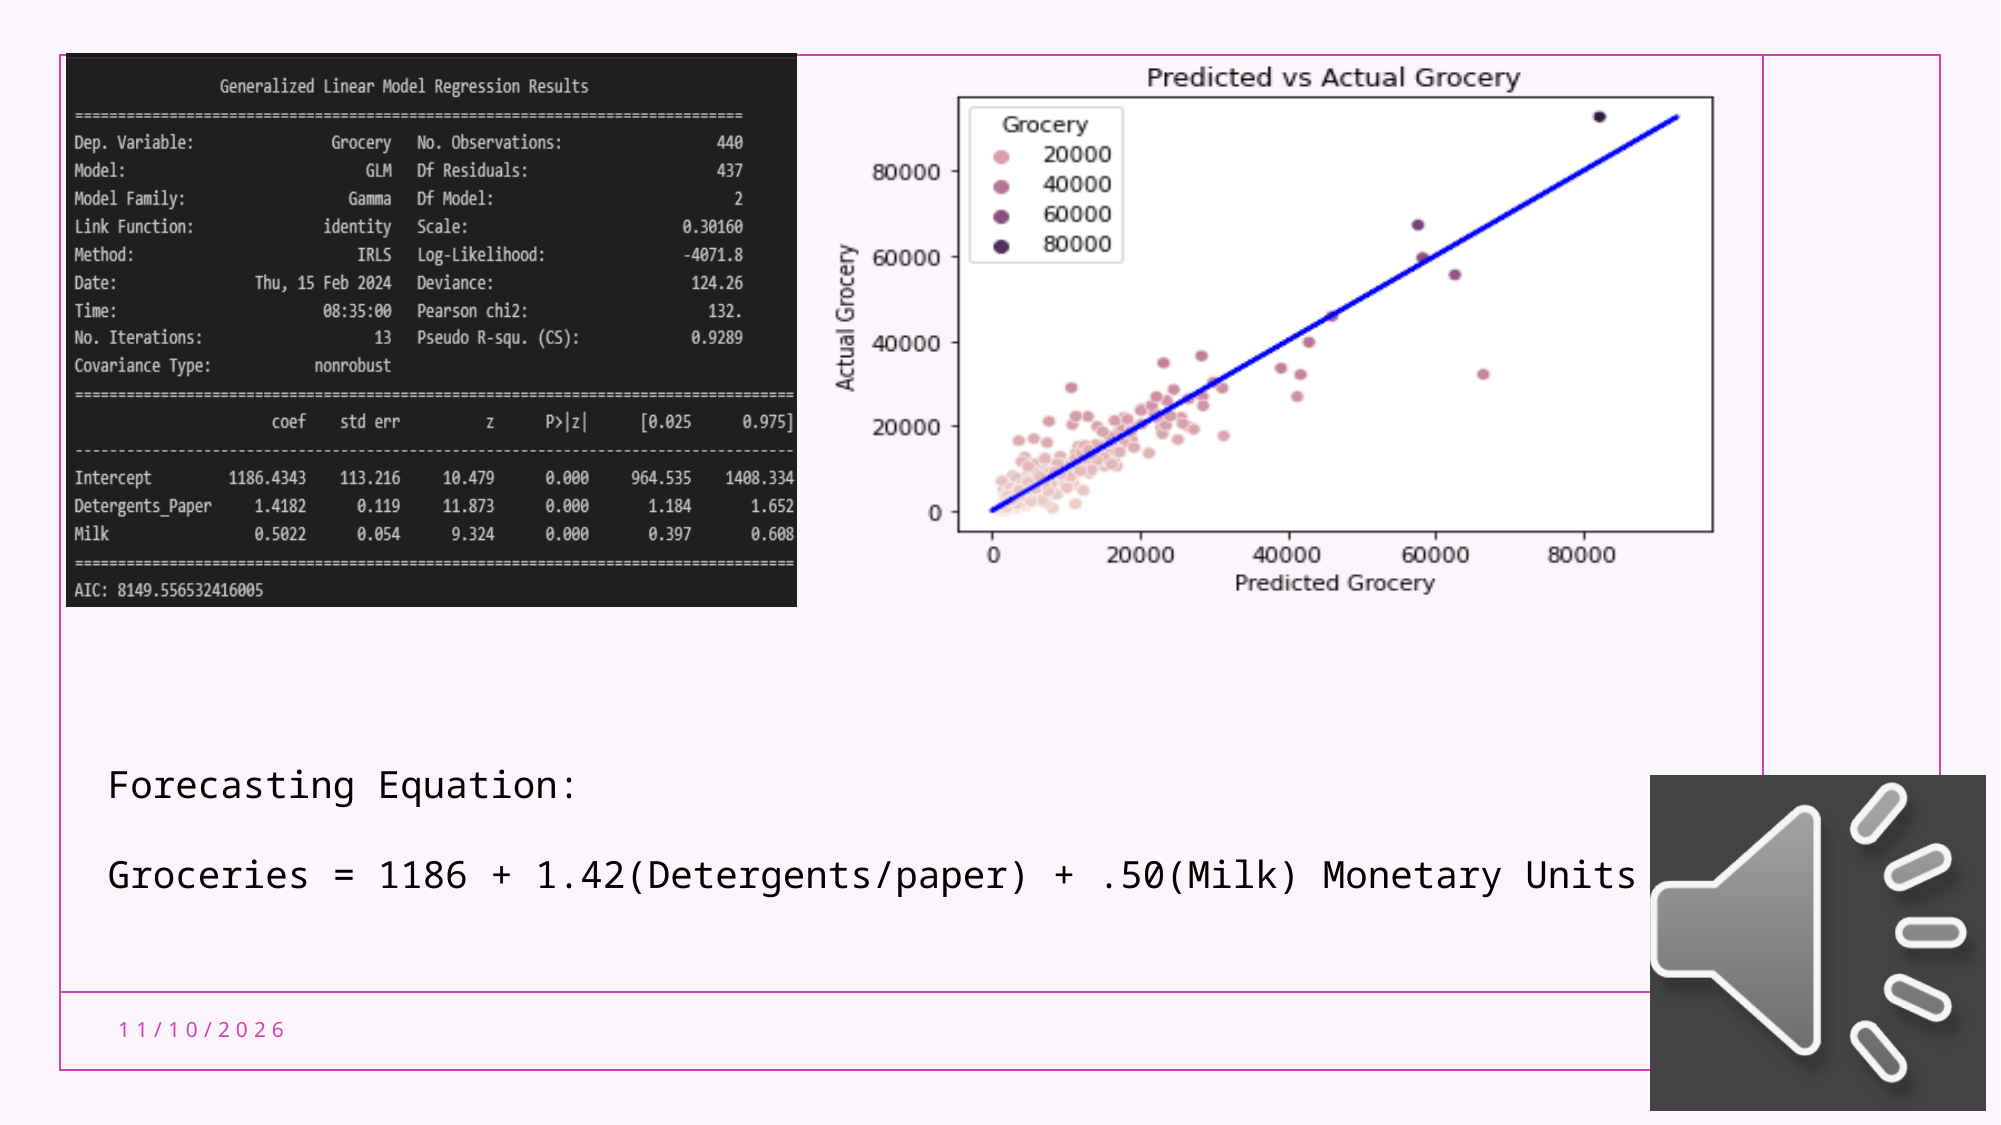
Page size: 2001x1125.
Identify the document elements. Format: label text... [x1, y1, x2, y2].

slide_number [103, 1007, 621, 1055]
picture [823, 53, 1728, 607]
picture [66, 53, 797, 607]
picture [1648, 773, 1987, 1112]
text_box Forecasting Equation: Groceries = 1186 + 1.42(Detergents/paper) + .50(Milk) Monetary Units [93, 753, 1653, 949]
